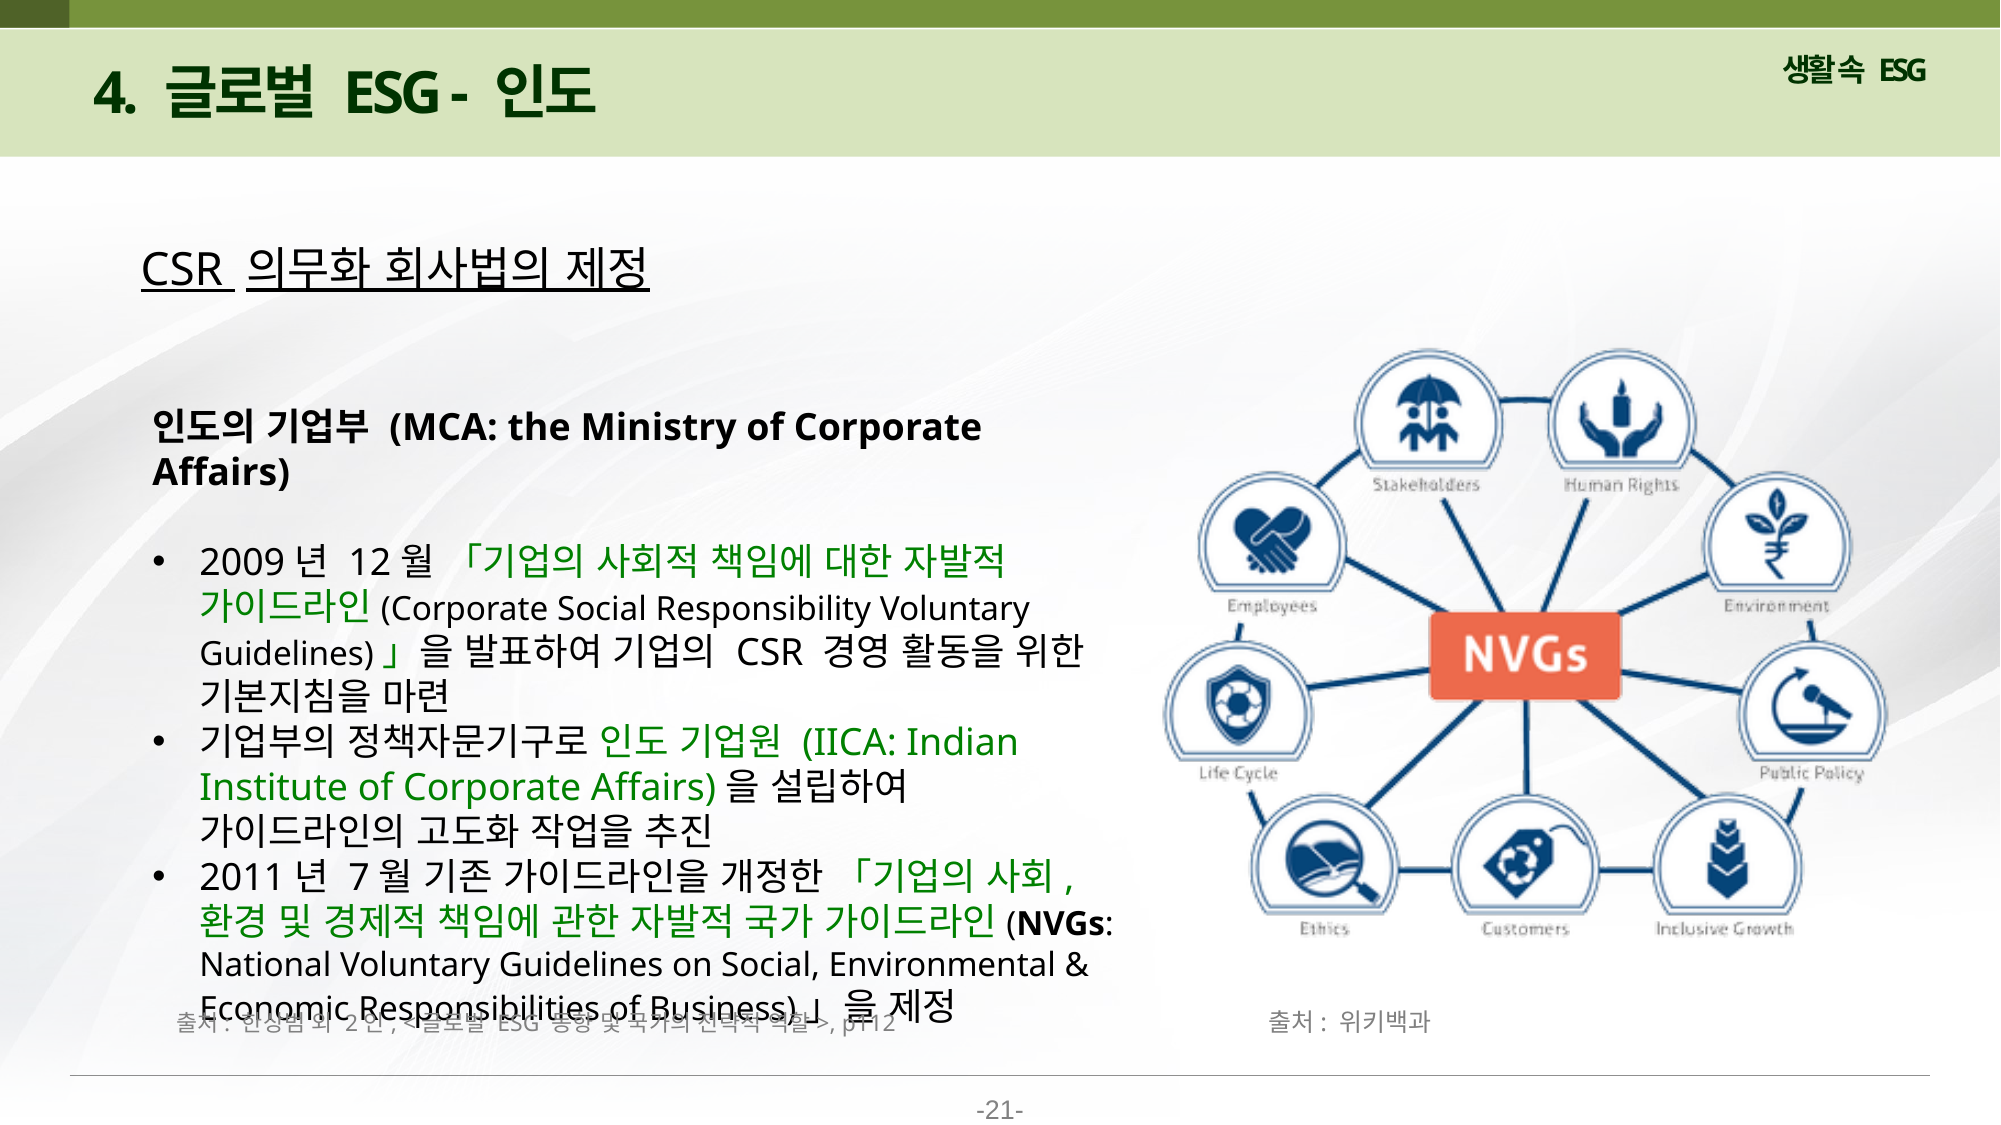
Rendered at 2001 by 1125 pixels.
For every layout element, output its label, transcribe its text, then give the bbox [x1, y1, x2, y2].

text_box 인도의 기업부 (MCA: the Ministry of Corporate Affairs) 2009년 12월 「기업의 사회적 책임에 대한 자발적 가이드라인(Corporate Social Responsibility Voluntary Guidelines)」을 발표하여 기업의 CSR 경영 활동을 위한 기본지침을 마련 기업부의 정책자문기구로 인도 기업원 (IICA: Indian Institute of Corporate Affairs)을 설립하여 가이드라인의 고도화 작업을 추진 2011년 7월 기존 가이드라인을 개정한 「기업의 사회, 환경 및 경제적 책임에 관한 자발적 국가 가이드라인(NVGs: National Voluntary Guidelines on Social, Environmental & Economic Responsibilities of Business)」을 제정 [137, 395, 1138, 1036]
text_box CSR 의무화 회사법의 제정 [125, 231, 1126, 302]
picture [0, 129, 2000, 1125]
text_box 4. 글로벌 ESG - 인도 [78, 48, 695, 133]
text_box 출처: 위키백과 [1253, 999, 1527, 1045]
text_box 출처: 한상범 외 2인, <글로벌 ESG 동향 및 국가의 전략적 역할>, p112 [161, 1001, 1164, 1044]
